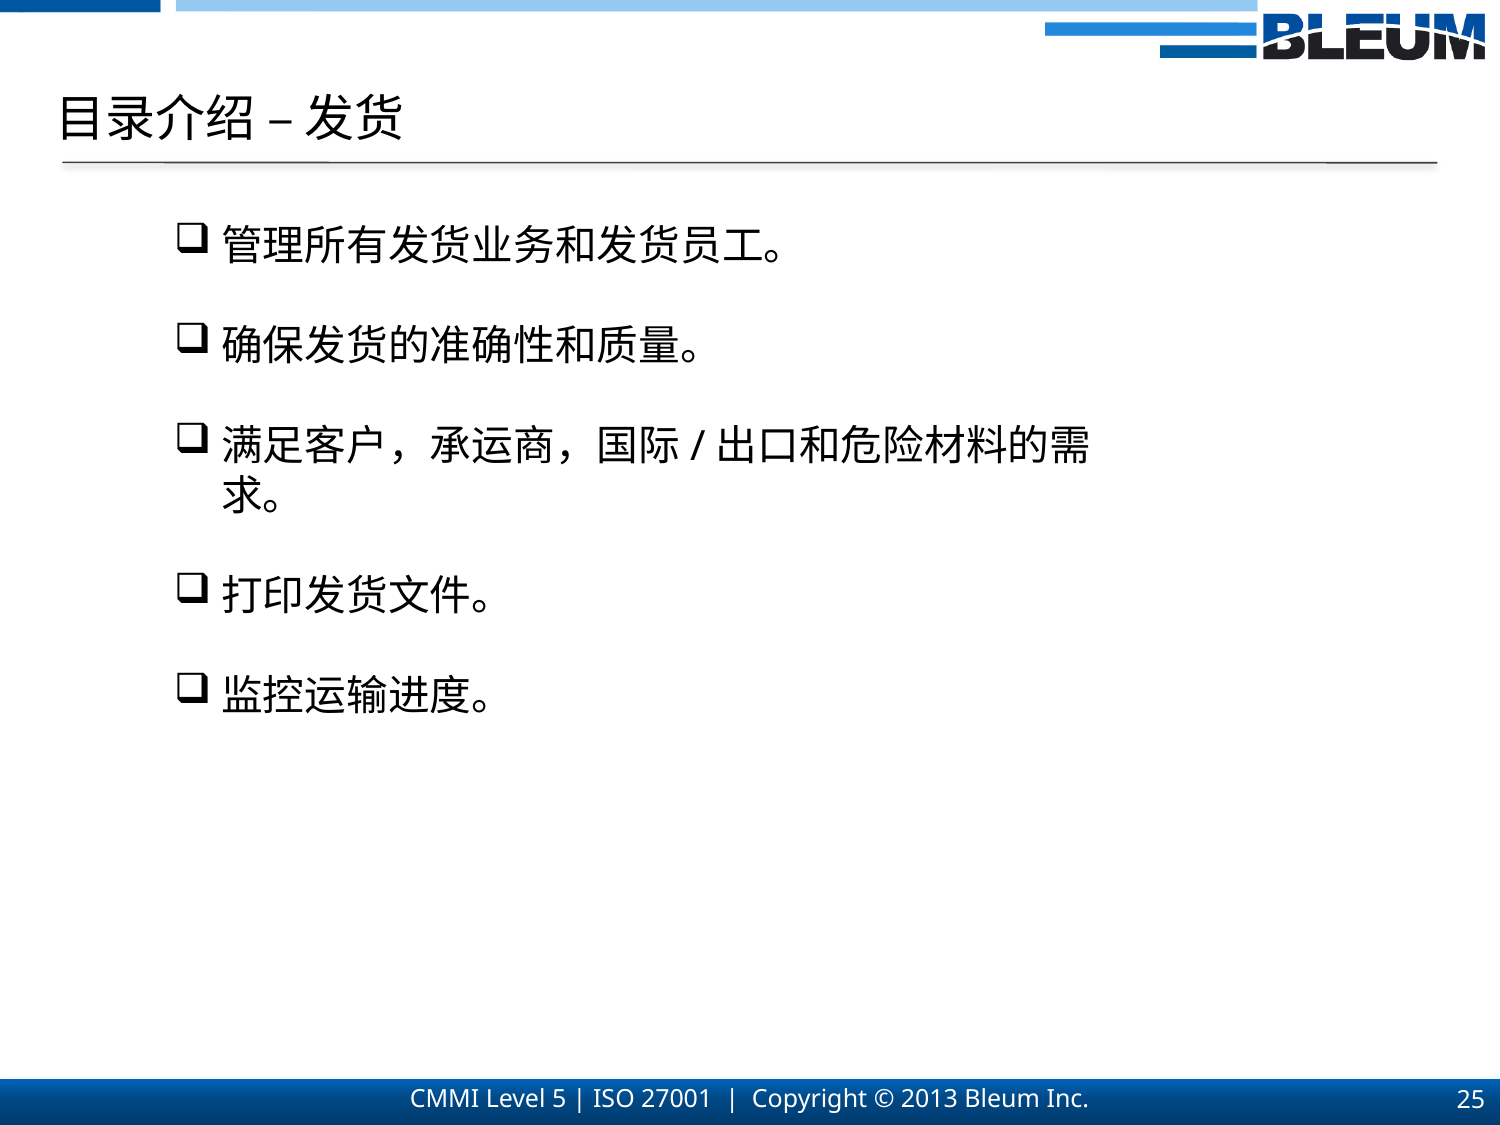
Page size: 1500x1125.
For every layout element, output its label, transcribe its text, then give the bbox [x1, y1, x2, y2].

text_box 管理所有发货业务和发货员工。 确保发货的准确性和质量。 满足客户，承运商，国际/出口和危险材料的需求。 打印发货文件。 监控运输进度。 [159, 211, 1169, 727]
slide_number 25 [1175, 1076, 1500, 1125]
picture [0, 0, 1500, 1125]
title 目录介绍 – 发货 [41, 78, 1169, 185]
text_box [74, 224, 1425, 1038]
